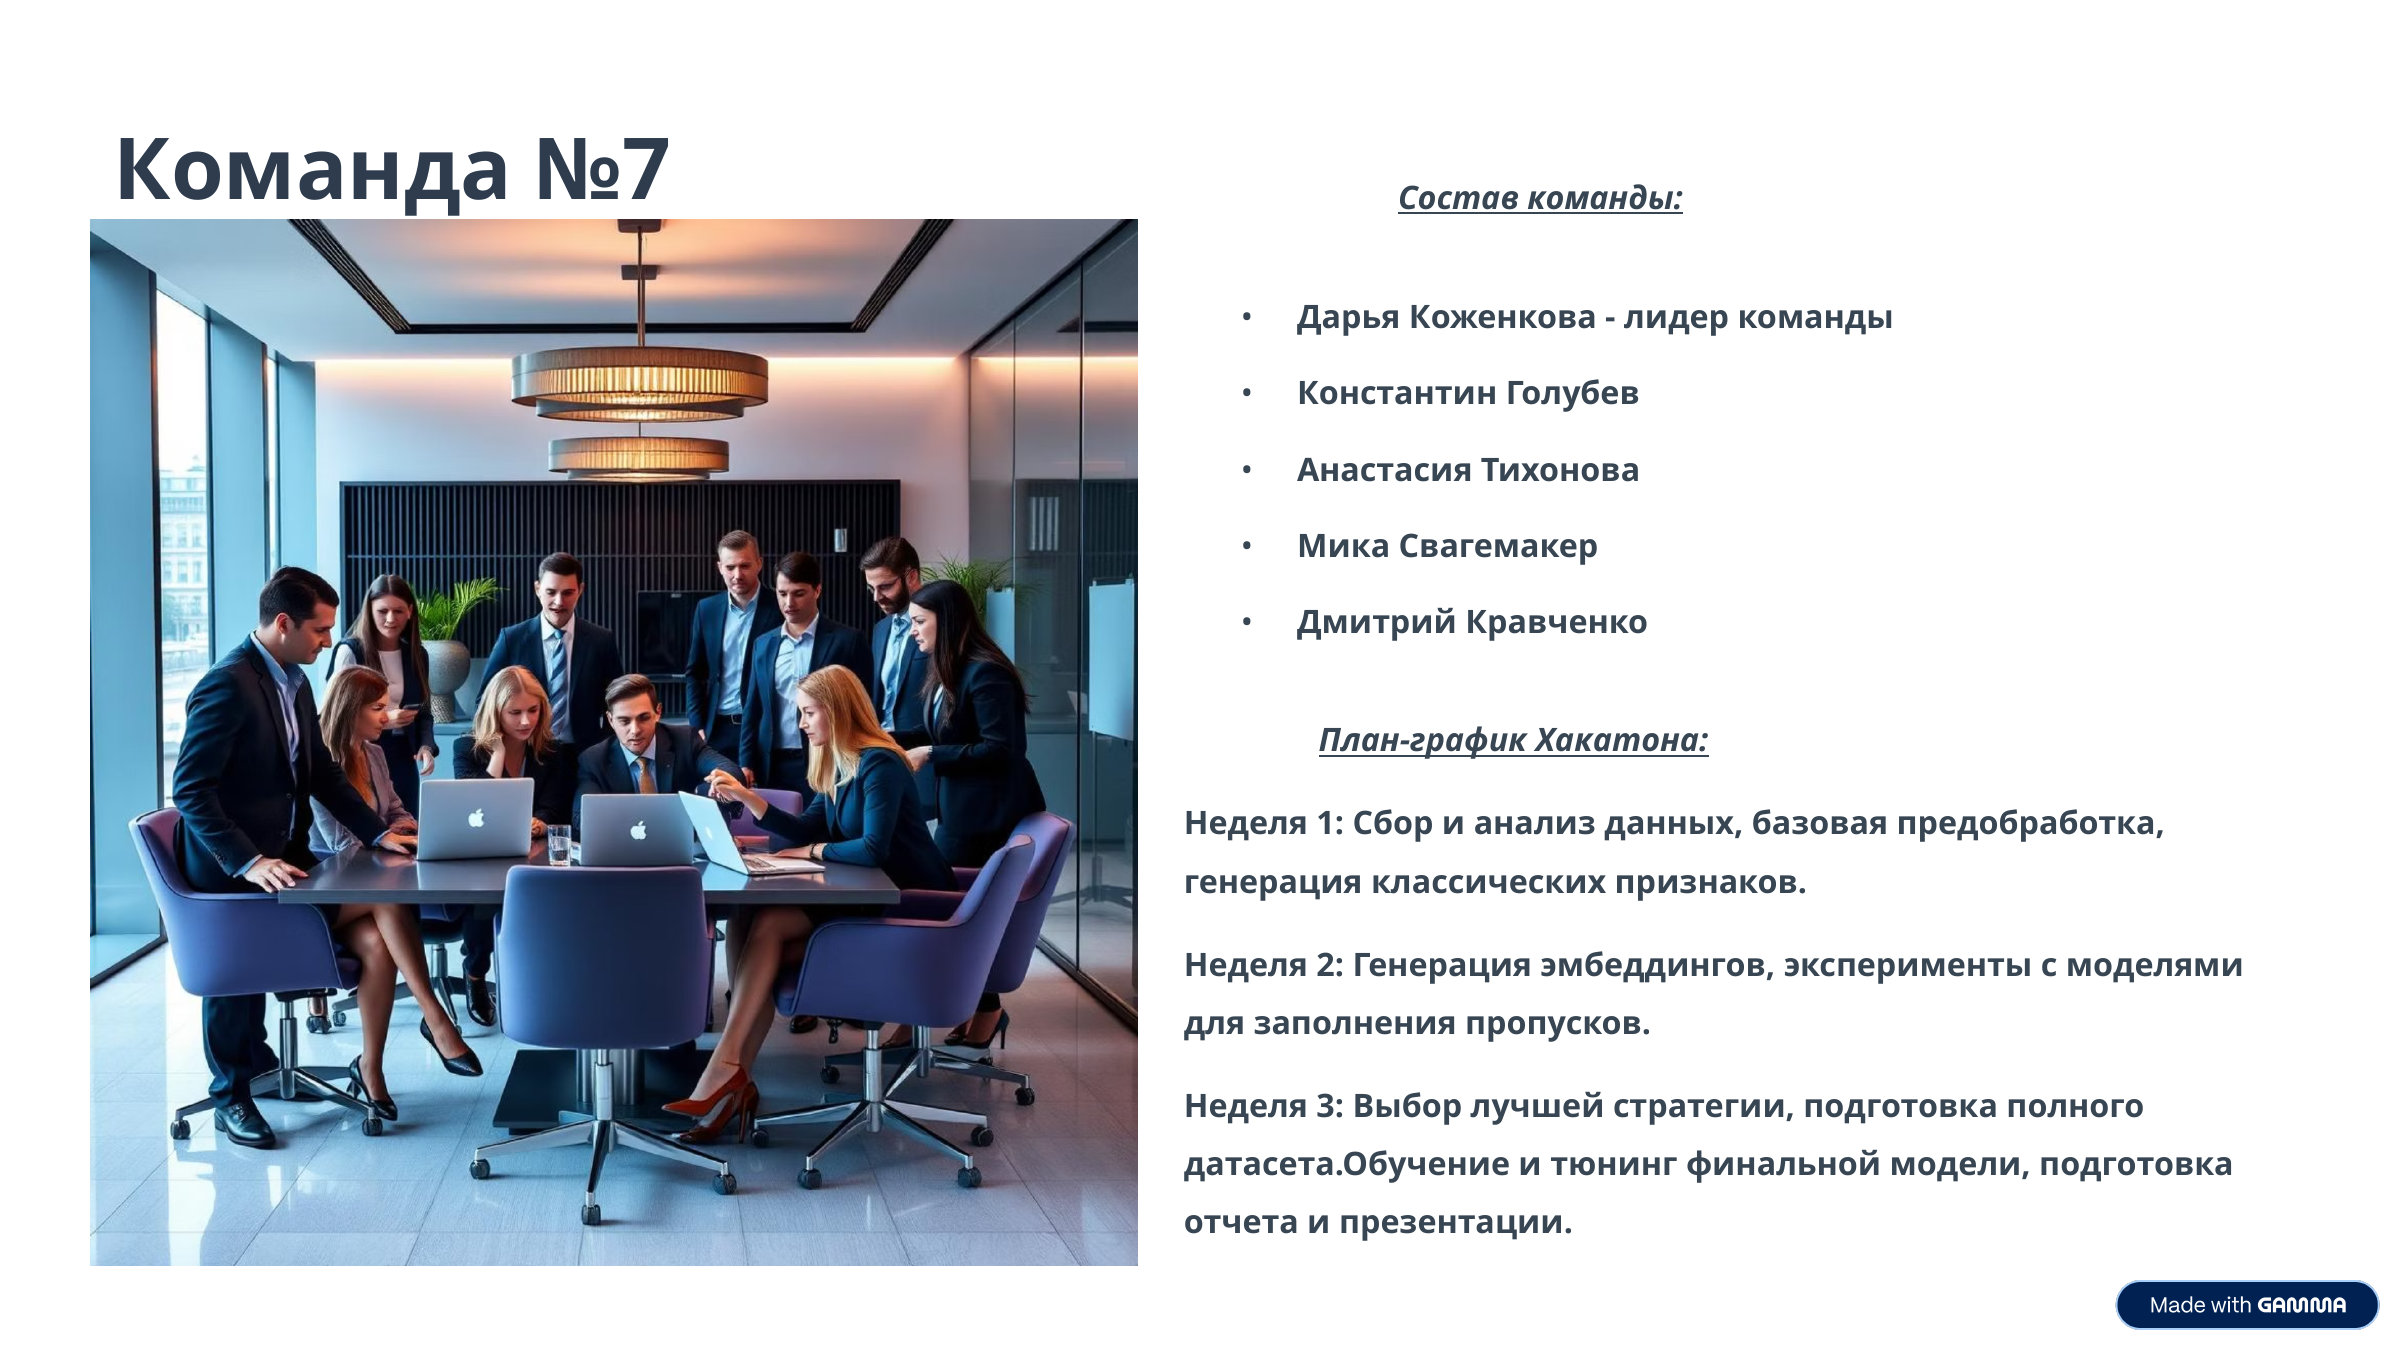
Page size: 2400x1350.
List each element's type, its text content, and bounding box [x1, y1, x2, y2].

picture [2106, 1271, 2389, 1339]
text_box Мика Свагемакер [1240, 502, 2288, 568]
text_box Дмитрий Кравченко [1240, 579, 2288, 644]
text_box Константин Голубев [1240, 350, 2288, 416]
text_box Команда №7 [113, 89, 969, 197]
picture [90, 219, 1138, 1267]
text_box План-график Хакатона: Неделя 1: Сбор и анализ данных, базовая предобработка, генерация классических признаков. Неделя 2: Генерация эмбеддингов, эксперименты с моделями для заполнения пропусков. Неделя 3: Выбор лучшей стратегии, подготовка полного датасета.Обучение и тюнинг финальной модели, подготовка отчета и презентации. [1168, 664, 2288, 1256]
text_box Состав команды: [1323, 154, 1770, 220]
text_box Анастасия Тихонова [1240, 426, 2288, 492]
text_box Дарья Коженкова - лидер команды [1240, 274, 2288, 339]
